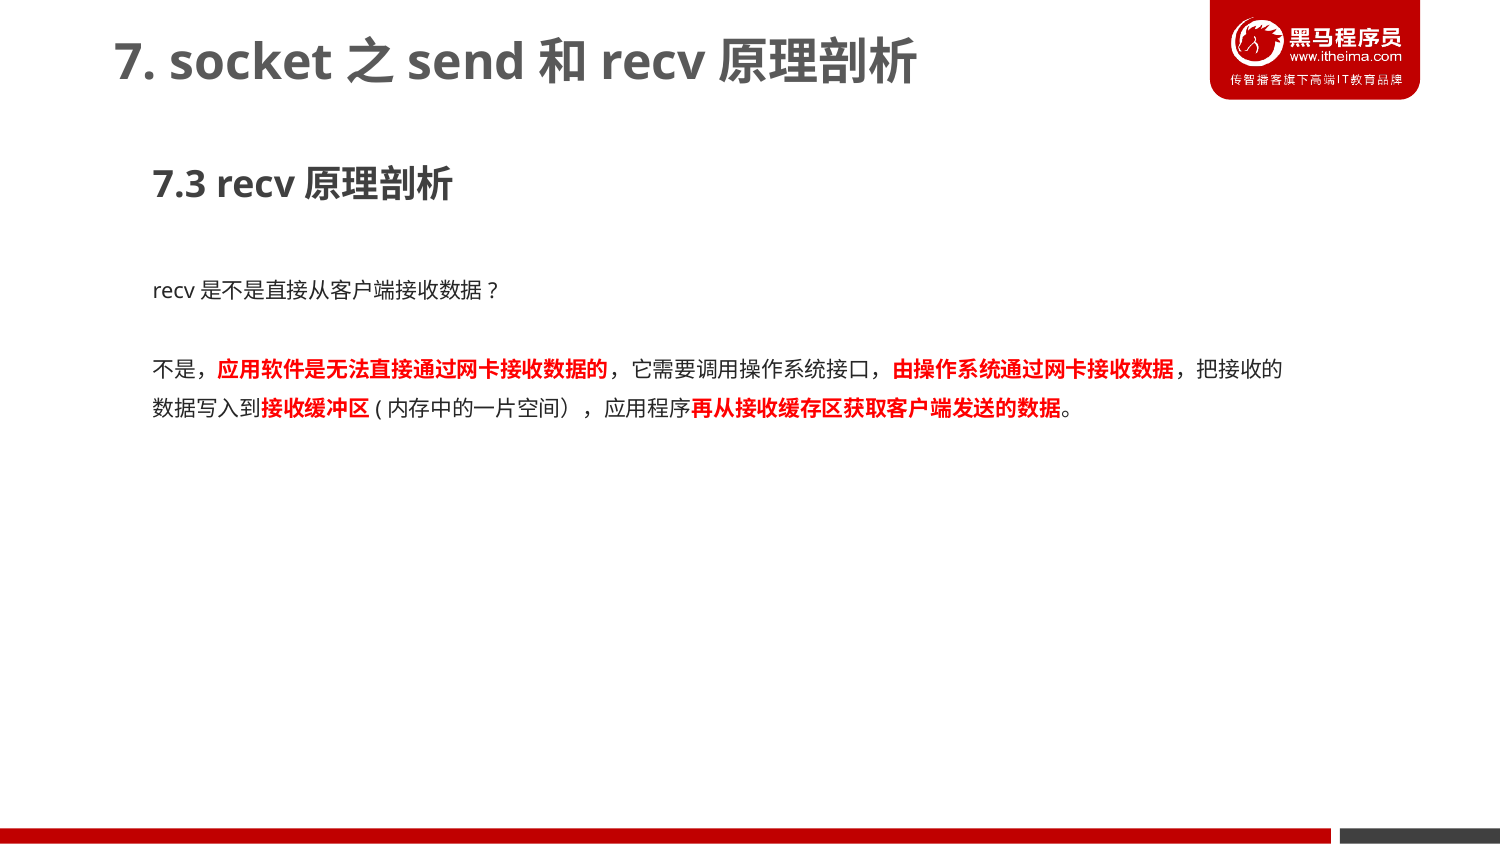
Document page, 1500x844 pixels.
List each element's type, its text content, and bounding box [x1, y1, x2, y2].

text_box recv是不是直接从客户端接收数据? 不是，应用软件是无法直接通过网卡接收数据的，它需要调用操作系统接口，由操作系统通过网卡接收数据，把接收的数据写入到接收缓冲区(内存中的一片空间），应用程序再从接收缓存区获取客户端发送的数据。 [137, 256, 1312, 429]
text_box 7.3 recv原理剖析 [137, 129, 987, 212]
text_box 7. socket之send和recv原理剖析 [103, 0, 987, 130]
picture [1212, 8, 1421, 94]
